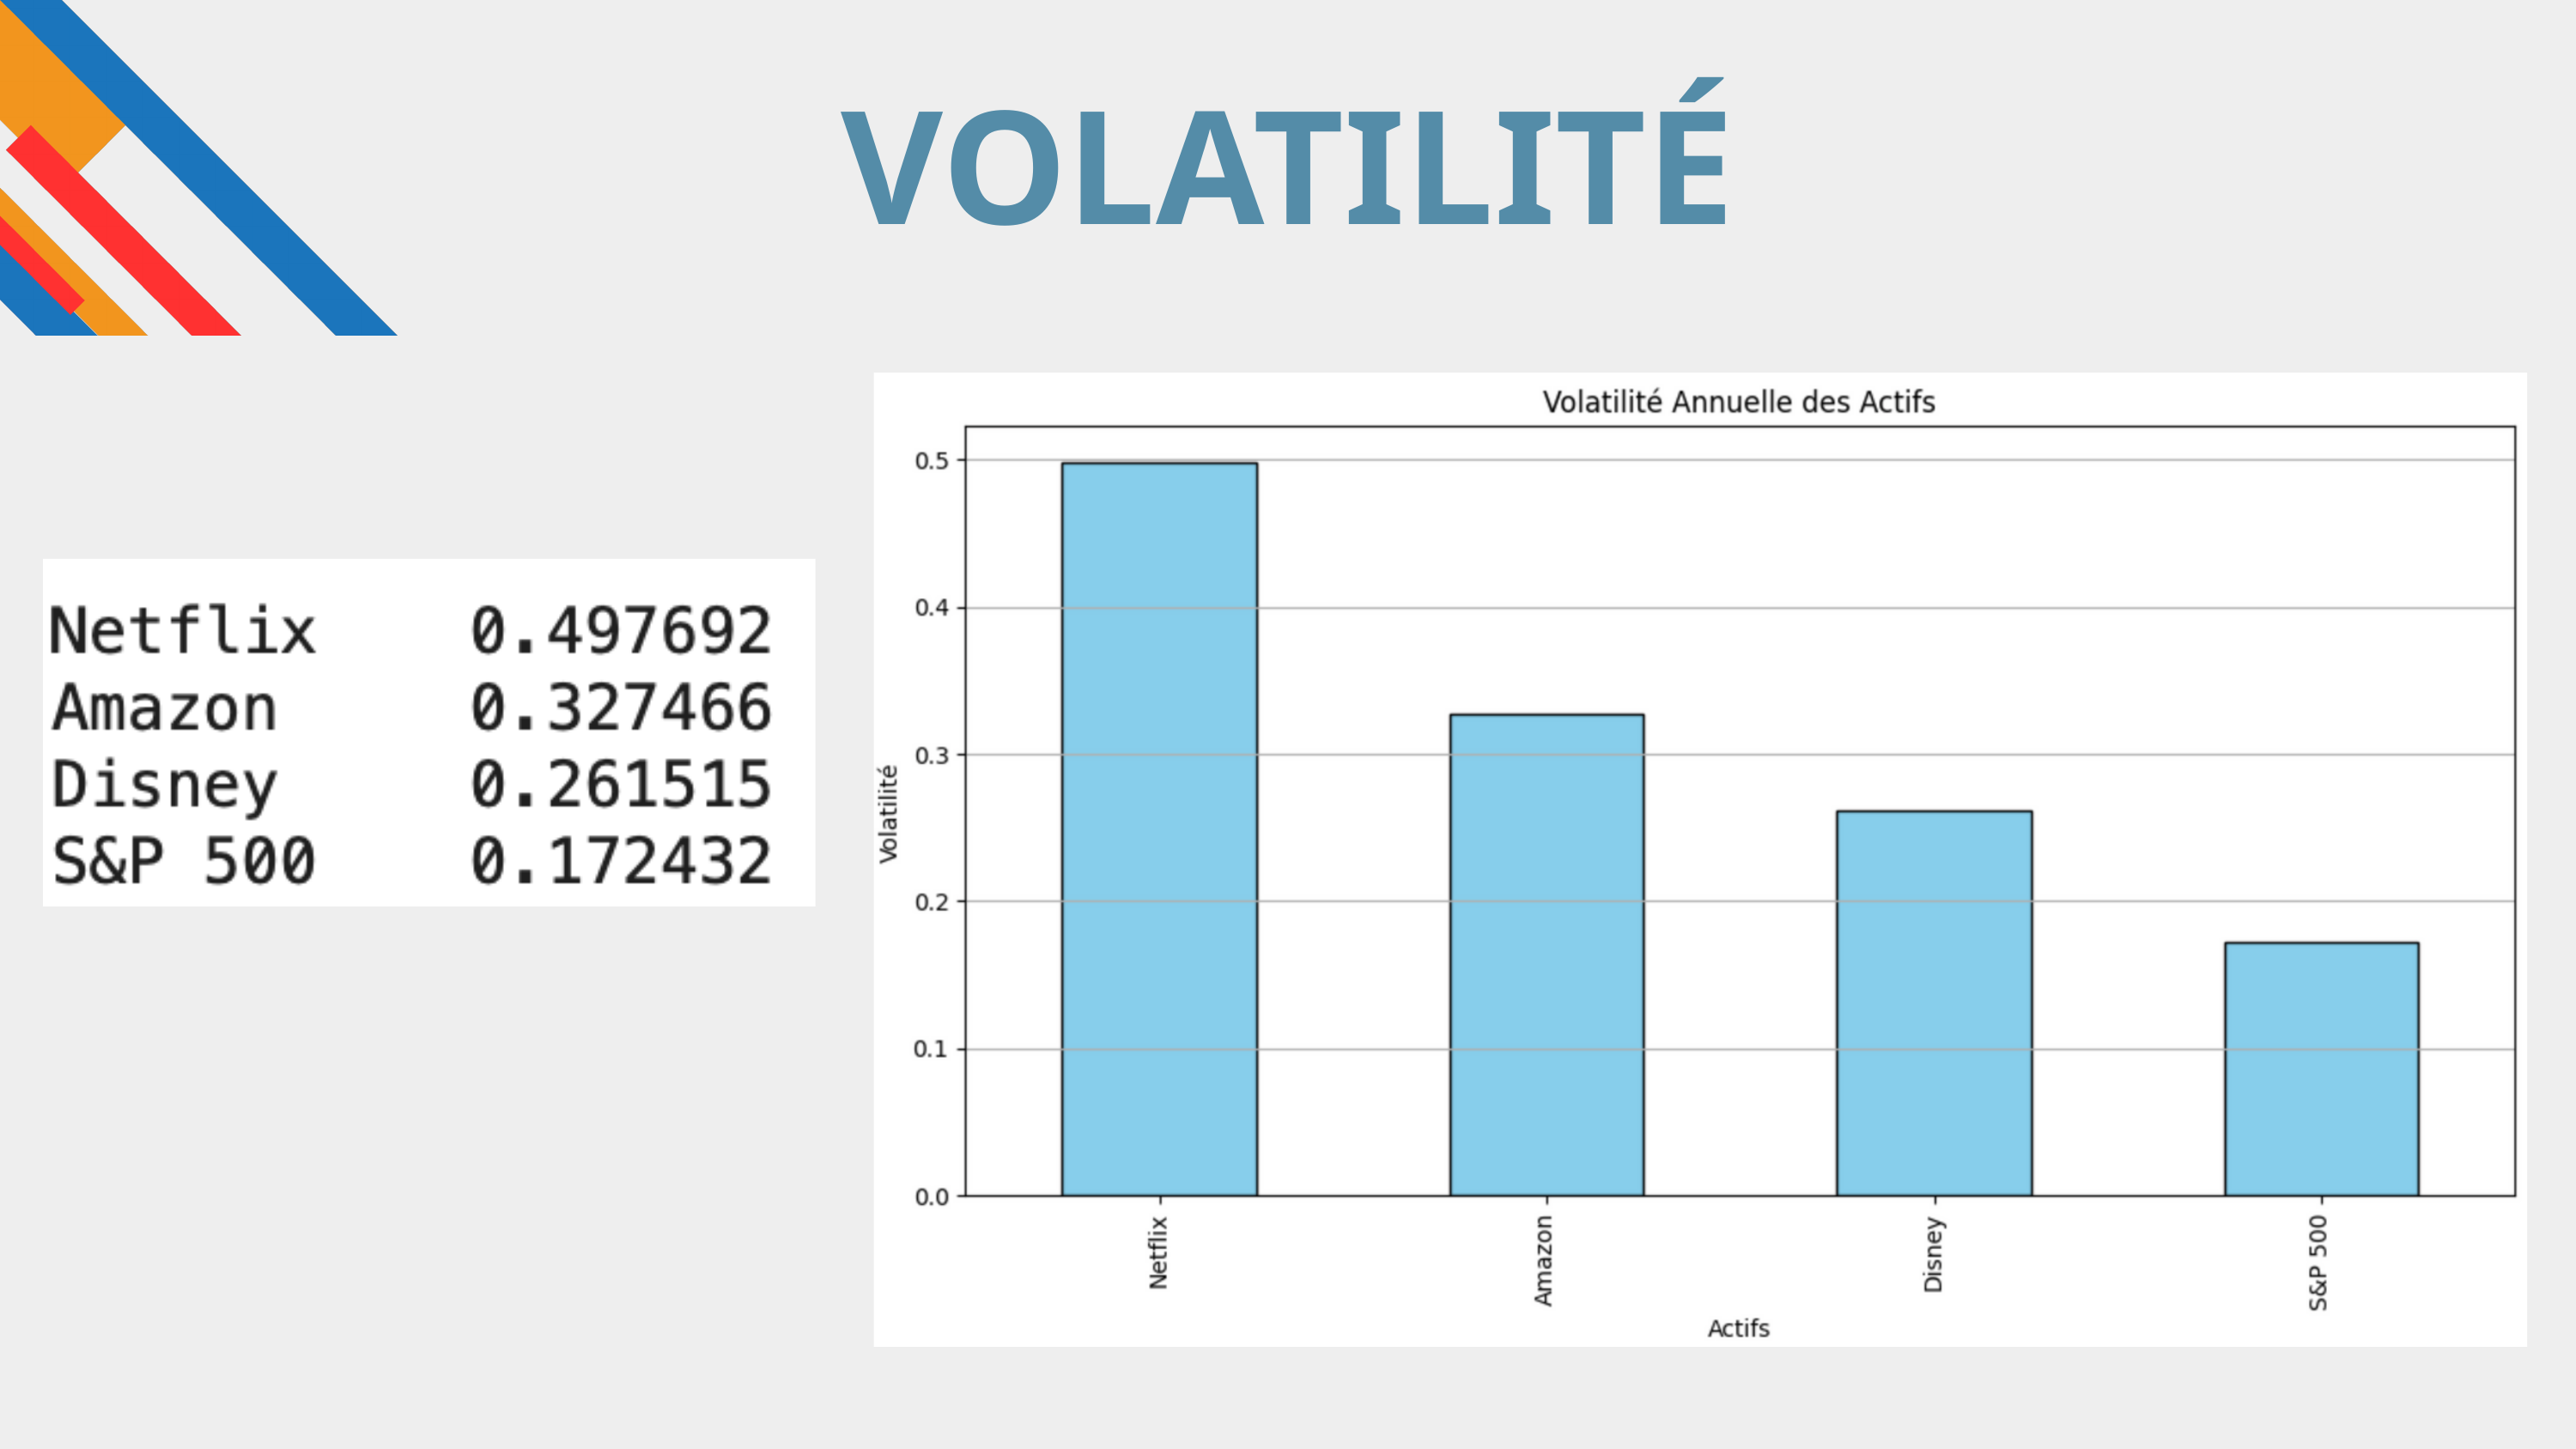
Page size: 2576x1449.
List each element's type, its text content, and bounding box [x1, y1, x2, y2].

text_box [873, 373, 2528, 1347]
text_box [43, 559, 816, 906]
text_box VOLATILITÉ [588, 77, 1988, 256]
text_box [0, 0, 398, 336]
